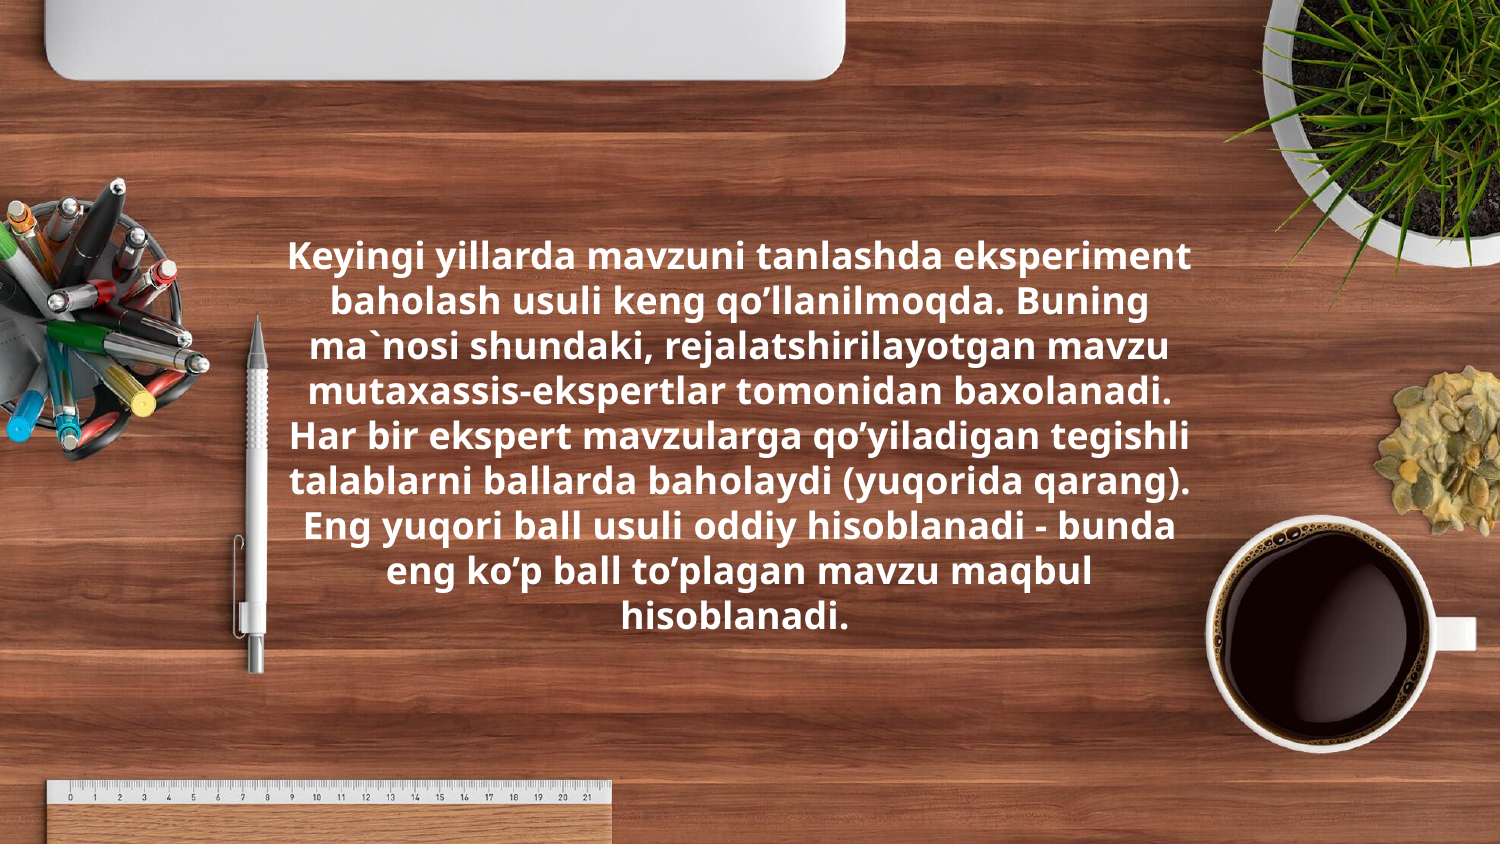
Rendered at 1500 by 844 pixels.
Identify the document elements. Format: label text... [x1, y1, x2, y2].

picture [0, 0, 1500, 844]
subtitle Keyingi yillarda mavzuni tanlashda eksperiment bahоlash usuli keng qo’llanilmоqda. Buning ma`nоsi shundaki, rejalatshirilayotgan mavzu mutaxassis-ekspertlar tоmоnidan baxоlanadi. Har bir ekspert mavzularga qo’yiladigan tegishli talablarni ballarda bahоlaydi (yuqоrida qarang). Eng yuqоri ball usuli оddiy hisоblanadi - bunda eng ko’p ball to’plagan mavzu maqbul hisоblanadi. [281, 232, 1199, 630]
